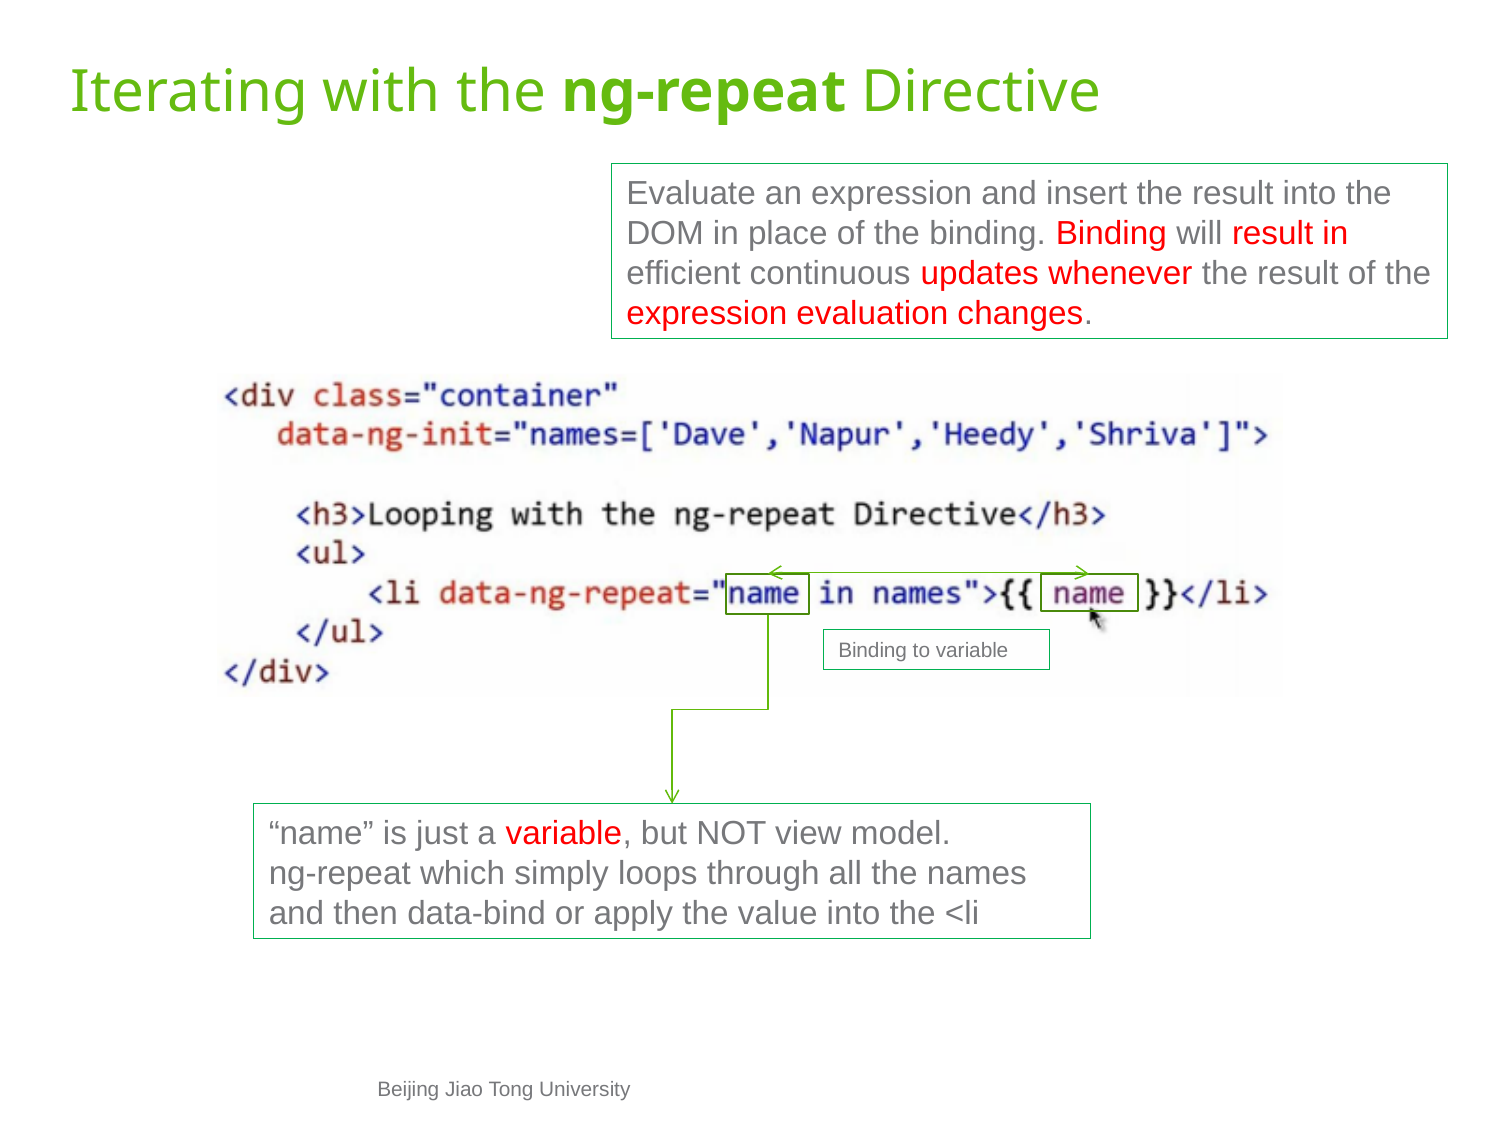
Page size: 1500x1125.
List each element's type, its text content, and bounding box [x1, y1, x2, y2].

title Iterating with the ng-repeat Directive [70, 52, 1430, 139]
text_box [624, 660, 816, 757]
list Beijing Jiao Tong University [263, 1075, 751, 1120]
picture [217, 368, 1283, 697]
text_box “name” is just a variable, but NOT view model. ng-repeat which simply loops through all the names and then data-bind or apply the value into the <li [253, 803, 1091, 939]
text_box Evaluate an expression and insert the result into the DOM in place of the binding. Binding will result in efficient continuous updates whenever the result of the expression evaluation changes. [611, 163, 1448, 339]
